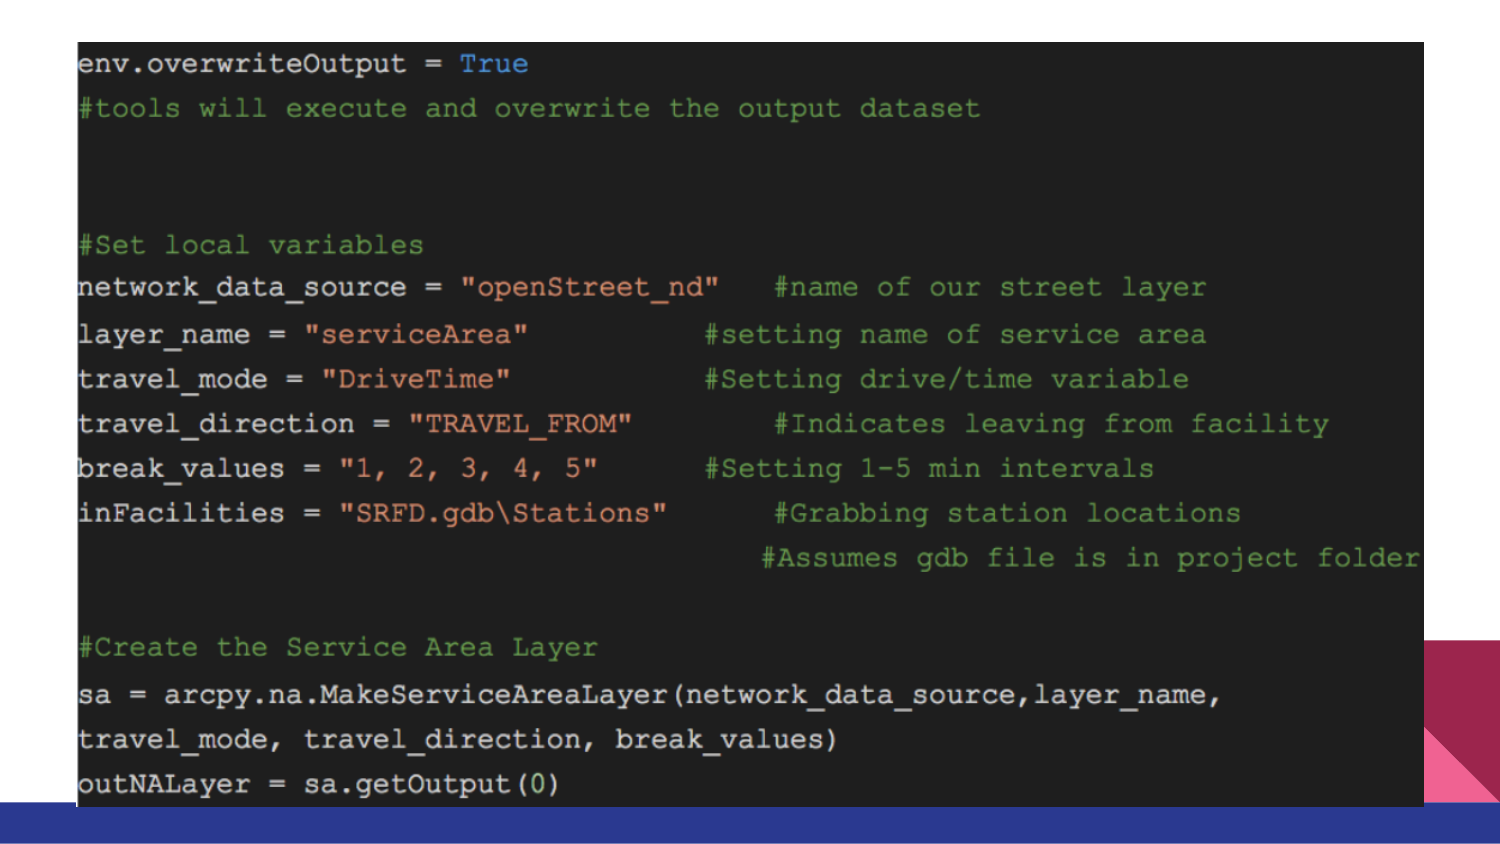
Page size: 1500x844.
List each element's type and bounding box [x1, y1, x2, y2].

picture [75, 42, 1425, 808]
